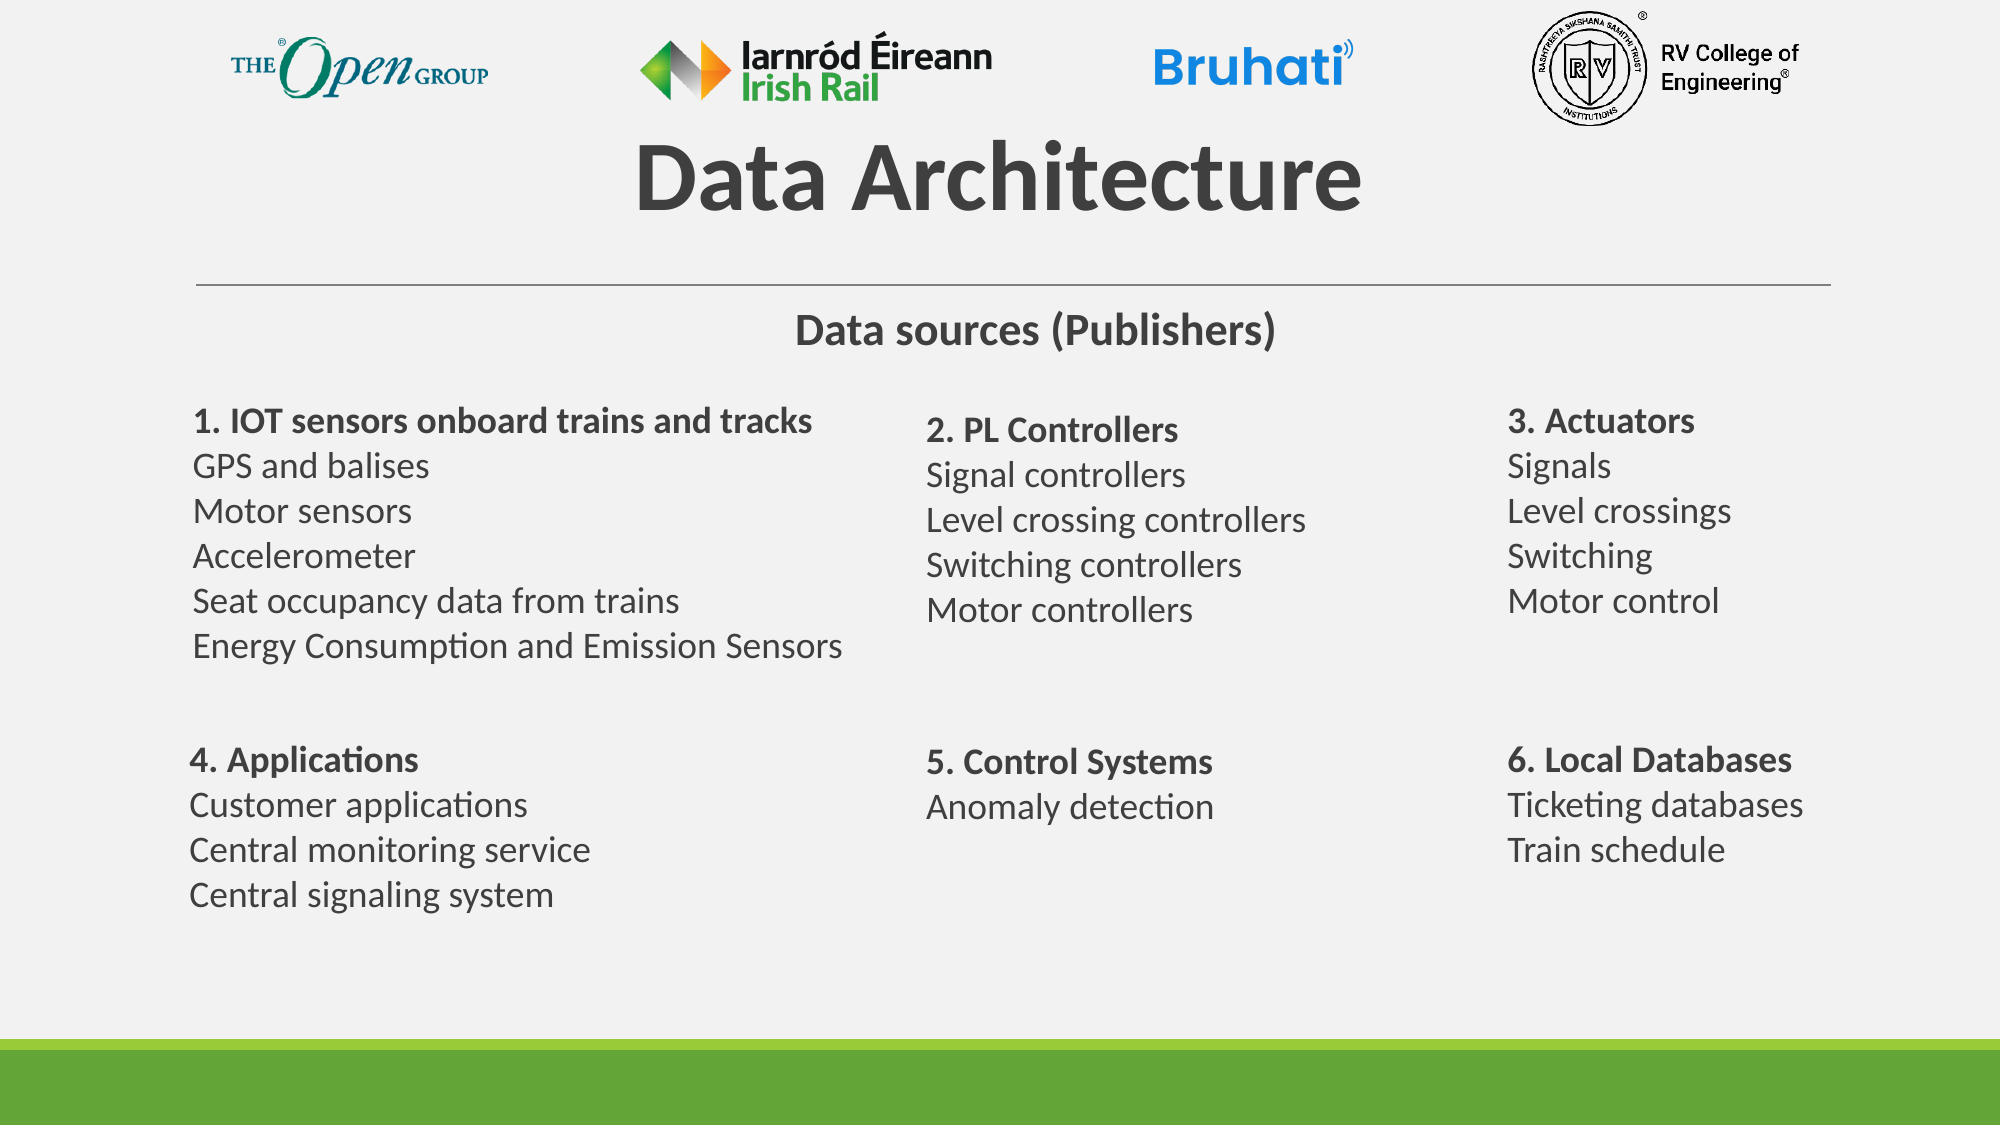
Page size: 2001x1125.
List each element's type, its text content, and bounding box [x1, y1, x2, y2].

text_box 3. Actuators Signals Level crossings Switching Motor control [1492, 388, 1799, 674]
text_box 2. PL Controllers Signal controllers Level crossing controllers Switching controllers Motor controllers [911, 397, 1376, 637]
text_box 6. Local Databases Ticketing databases Train schedule [1492, 727, 2000, 878]
list Data sources (Publishers) [780, 306, 1303, 359]
text_box 5. Control Systems Anomaly detection [911, 729, 1436, 835]
text_box 4. Applications Customer applications Central monitoring service Central signaling system [174, 727, 639, 968]
text_box 1. IOT sensors onboard trains and tracks GPS and balises Motor sensors Accelerometer Seat occupancy data from trains Energy Consumption and Emission Sensors [177, 388, 912, 674]
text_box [211, 11, 1799, 126]
title Data Architecture [174, 0, 1825, 239]
